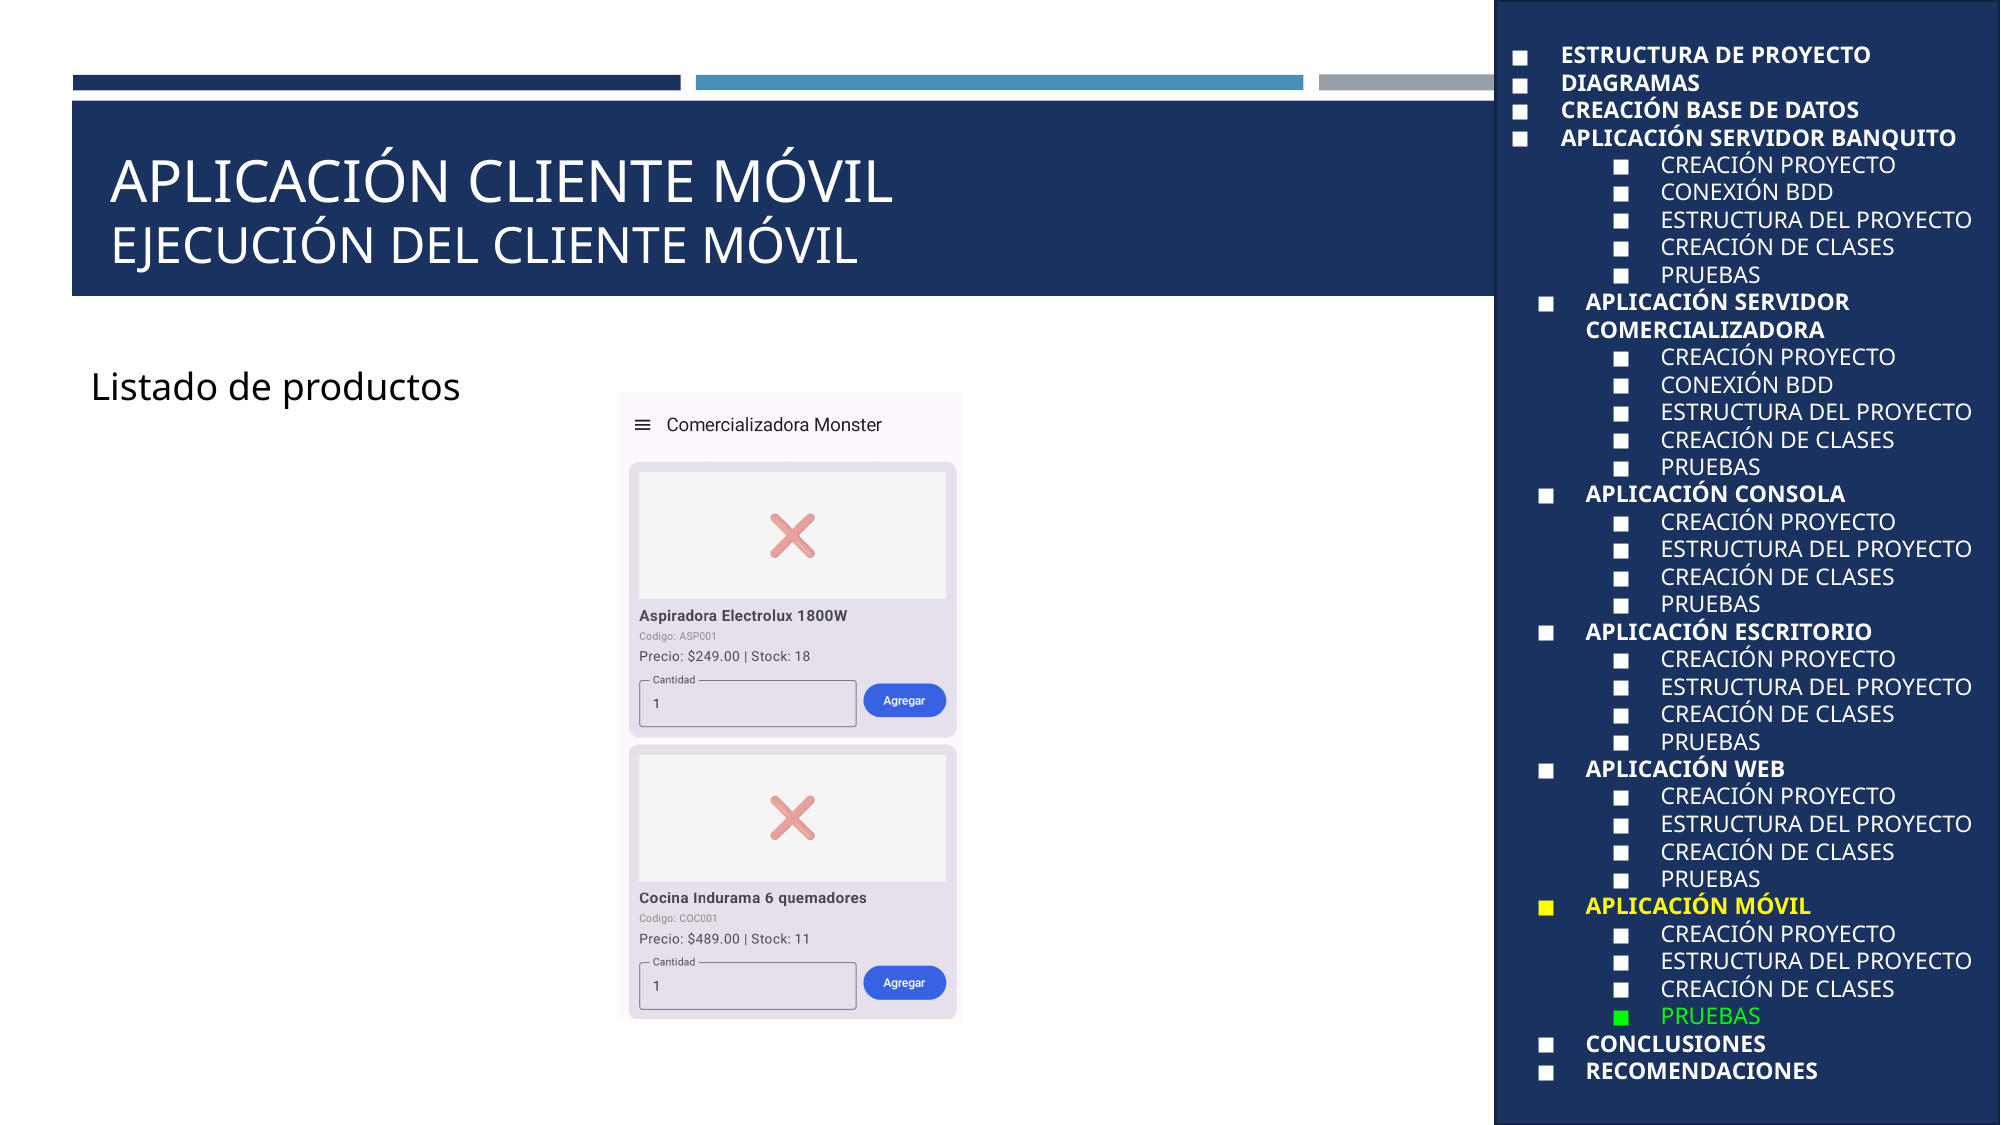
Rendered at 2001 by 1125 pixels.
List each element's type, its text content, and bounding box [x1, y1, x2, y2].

title APLICACIÓN CLIENTE MÓVIL EJECUCIÓN DEL CLIENTE MÓVIL [95, 115, 1486, 282]
picture [619, 392, 962, 1019]
text_box ESTRUCTURA DE PROYECTO DIAGRAMAS CREACIÓN BASE DE DATOS APLICACIÓN SERVIDOR BANQUITO CREACIÓN PROYECTO CONEXIÓN BDD ESTRUCTURA DEL PROYECTO CREACIÓN DE CLASES PRUEBAS APLICACIÓN SERVIDOR COMERCIALIZADORA CREACIÓN PROYECTO CONEXIÓN BDD ESTRUCTURA DEL PROYECTO CREACIÓN DE CLASES PRUEBAS APLICACIÓN CONSOLA CREACIÓN PROYECTO ESTRUCTURA DEL PROYECTO CREACIÓN DE CLASES PRUEBAS APLICACIÓN ESCRITORIO CREACIÓN PROYECTO ESTRUCTURA DEL PROYECTO CREACIÓN DE CLASES PRUEBAS APLICACIÓN WEB CREACIÓN PROYECTO ESTRUCTURA DEL PROYECTO CREACIÓN DE CLASES PRUEBAS APLICACIÓN MÓVIL CREACIÓN PROYECTO ESTRUCTURA DEL PROYECTO CREACIÓN DE CLASES PRUEBAS CONCLUSIONES RECOMENDACIONES [1495, 0, 2000, 1125]
list Listado de productos [75, 321, 1467, 450]
